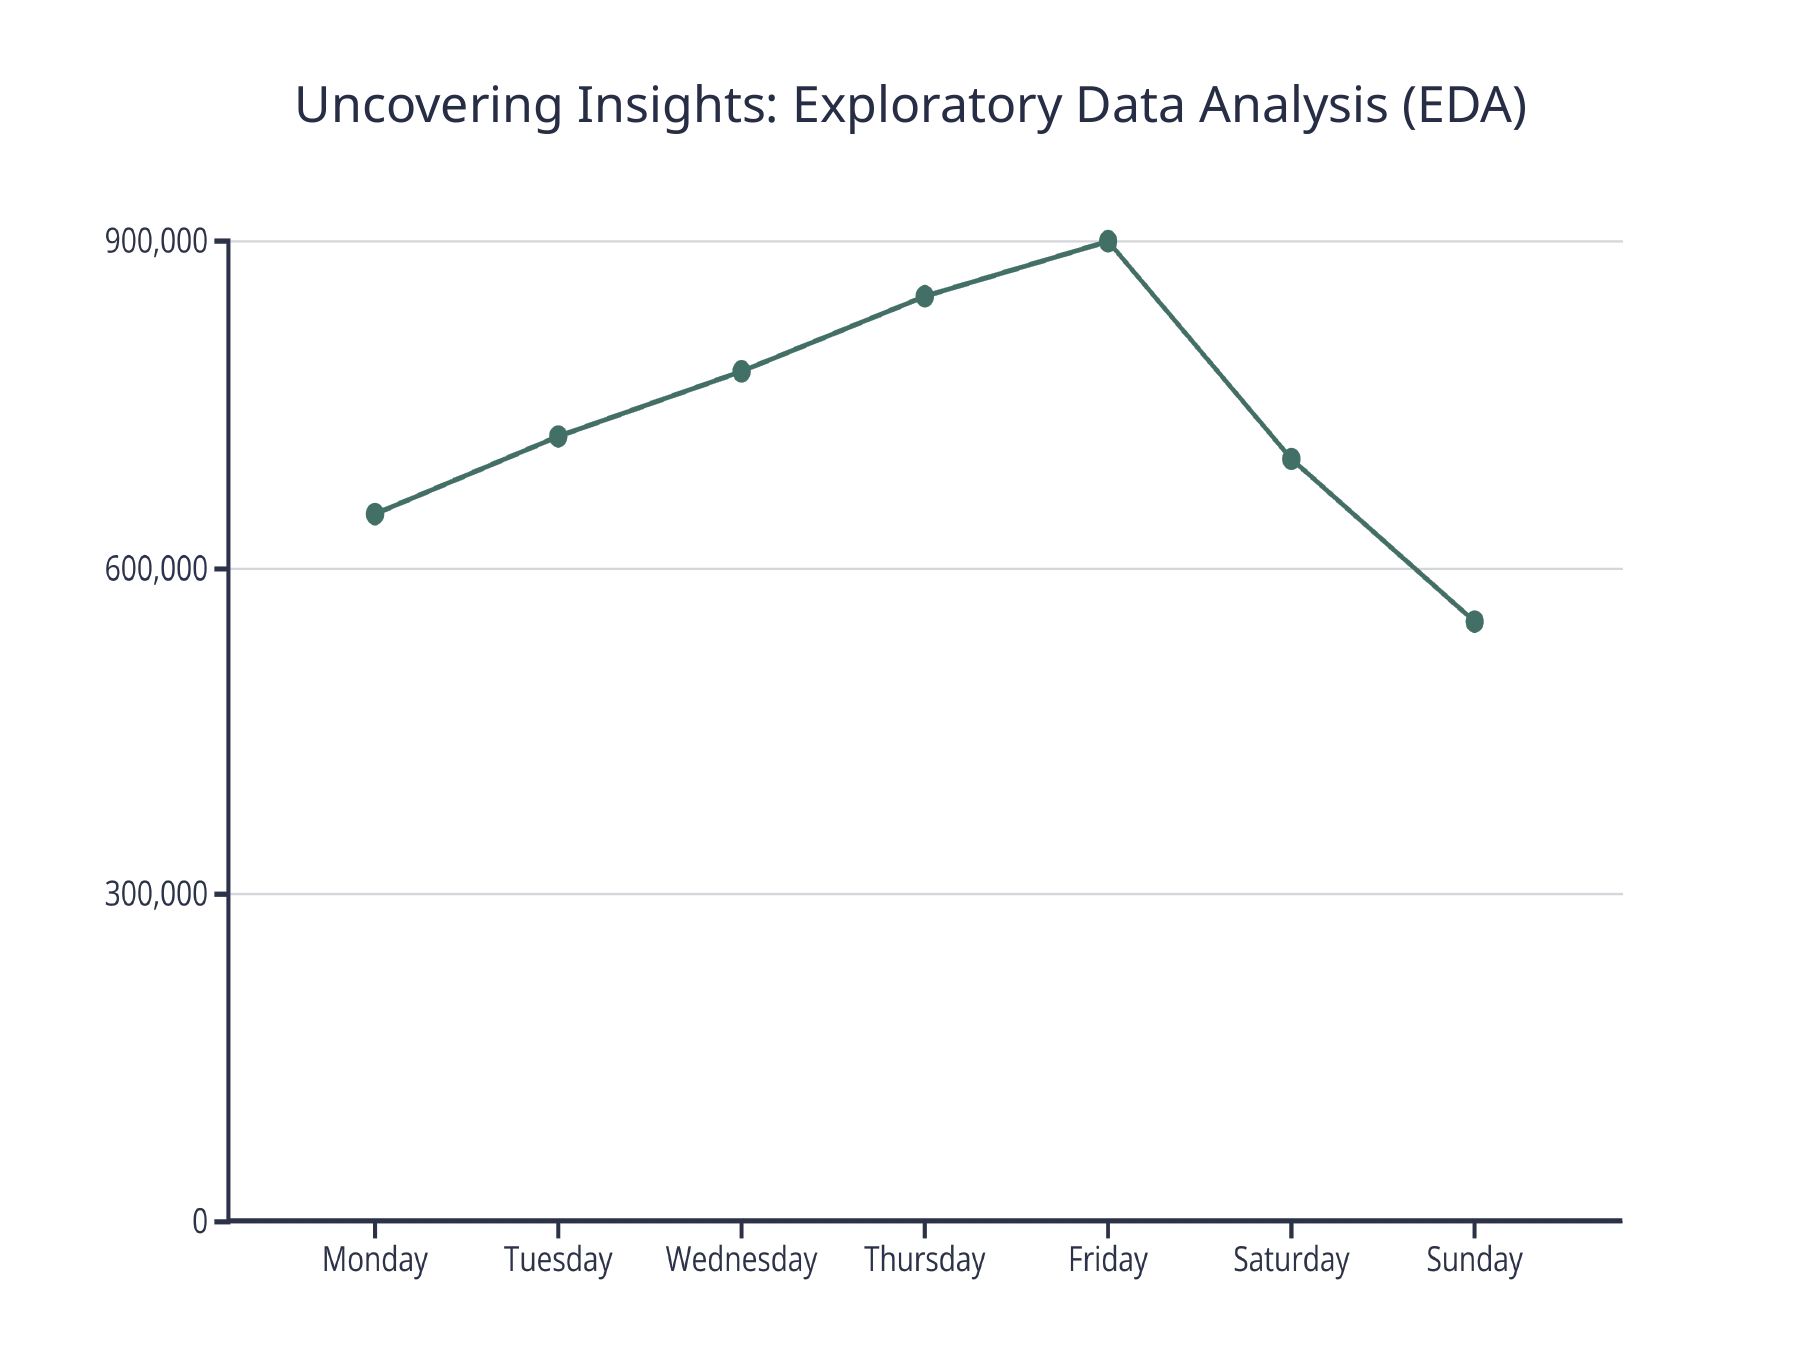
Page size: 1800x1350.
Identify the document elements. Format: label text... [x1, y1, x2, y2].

text_box Uncovering Insights: Exploratory Data Analysis (EDA) [294, 69, 957, 133]
picture [90, 216, 1623, 1281]
